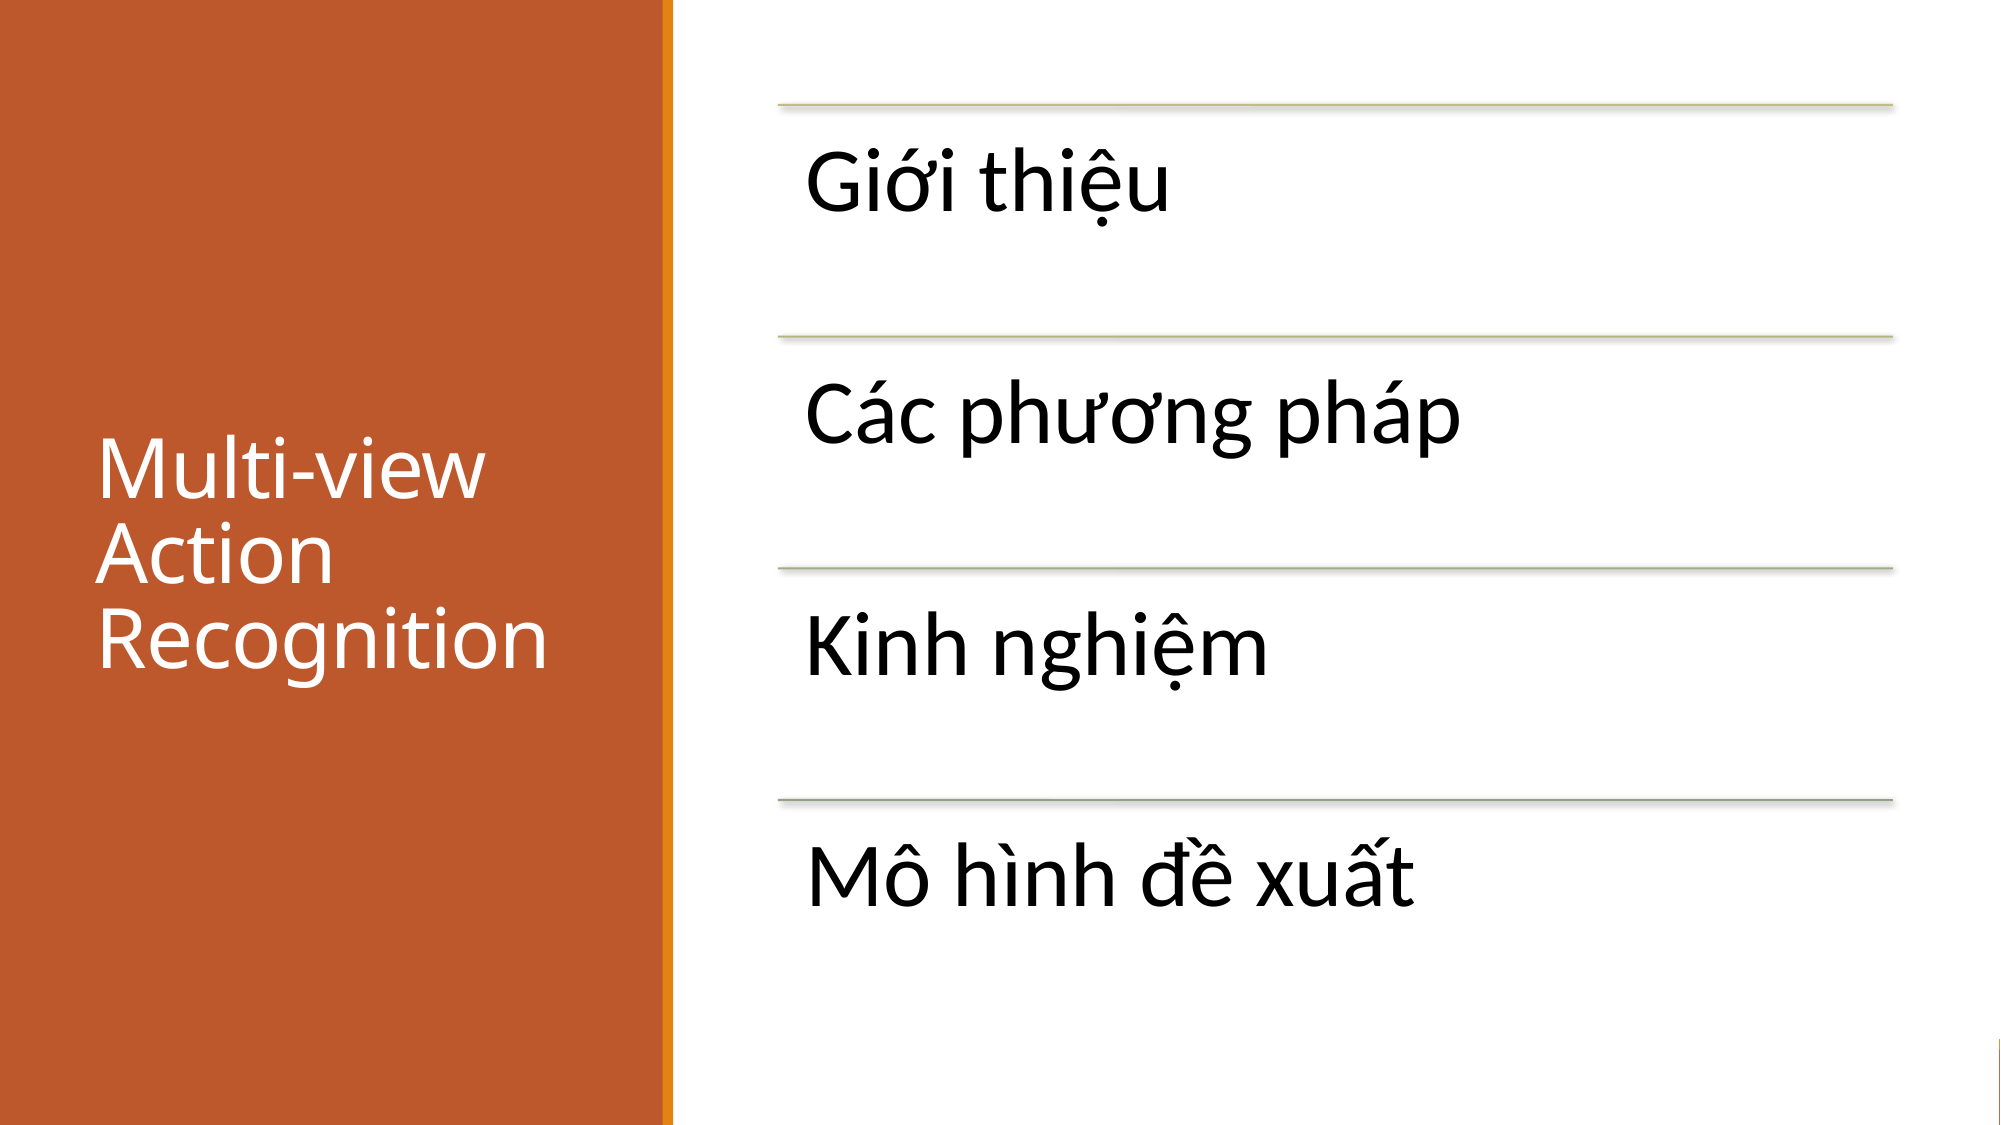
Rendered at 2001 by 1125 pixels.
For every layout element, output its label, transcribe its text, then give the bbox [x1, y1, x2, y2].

text_box [674, 0, 2000, 1125]
text_box [0, 0, 661, 1125]
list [777, 104, 1894, 1033]
title Multi-view Action Recognition [80, 84, 587, 1032]
text_box [661, 0, 674, 1125]
